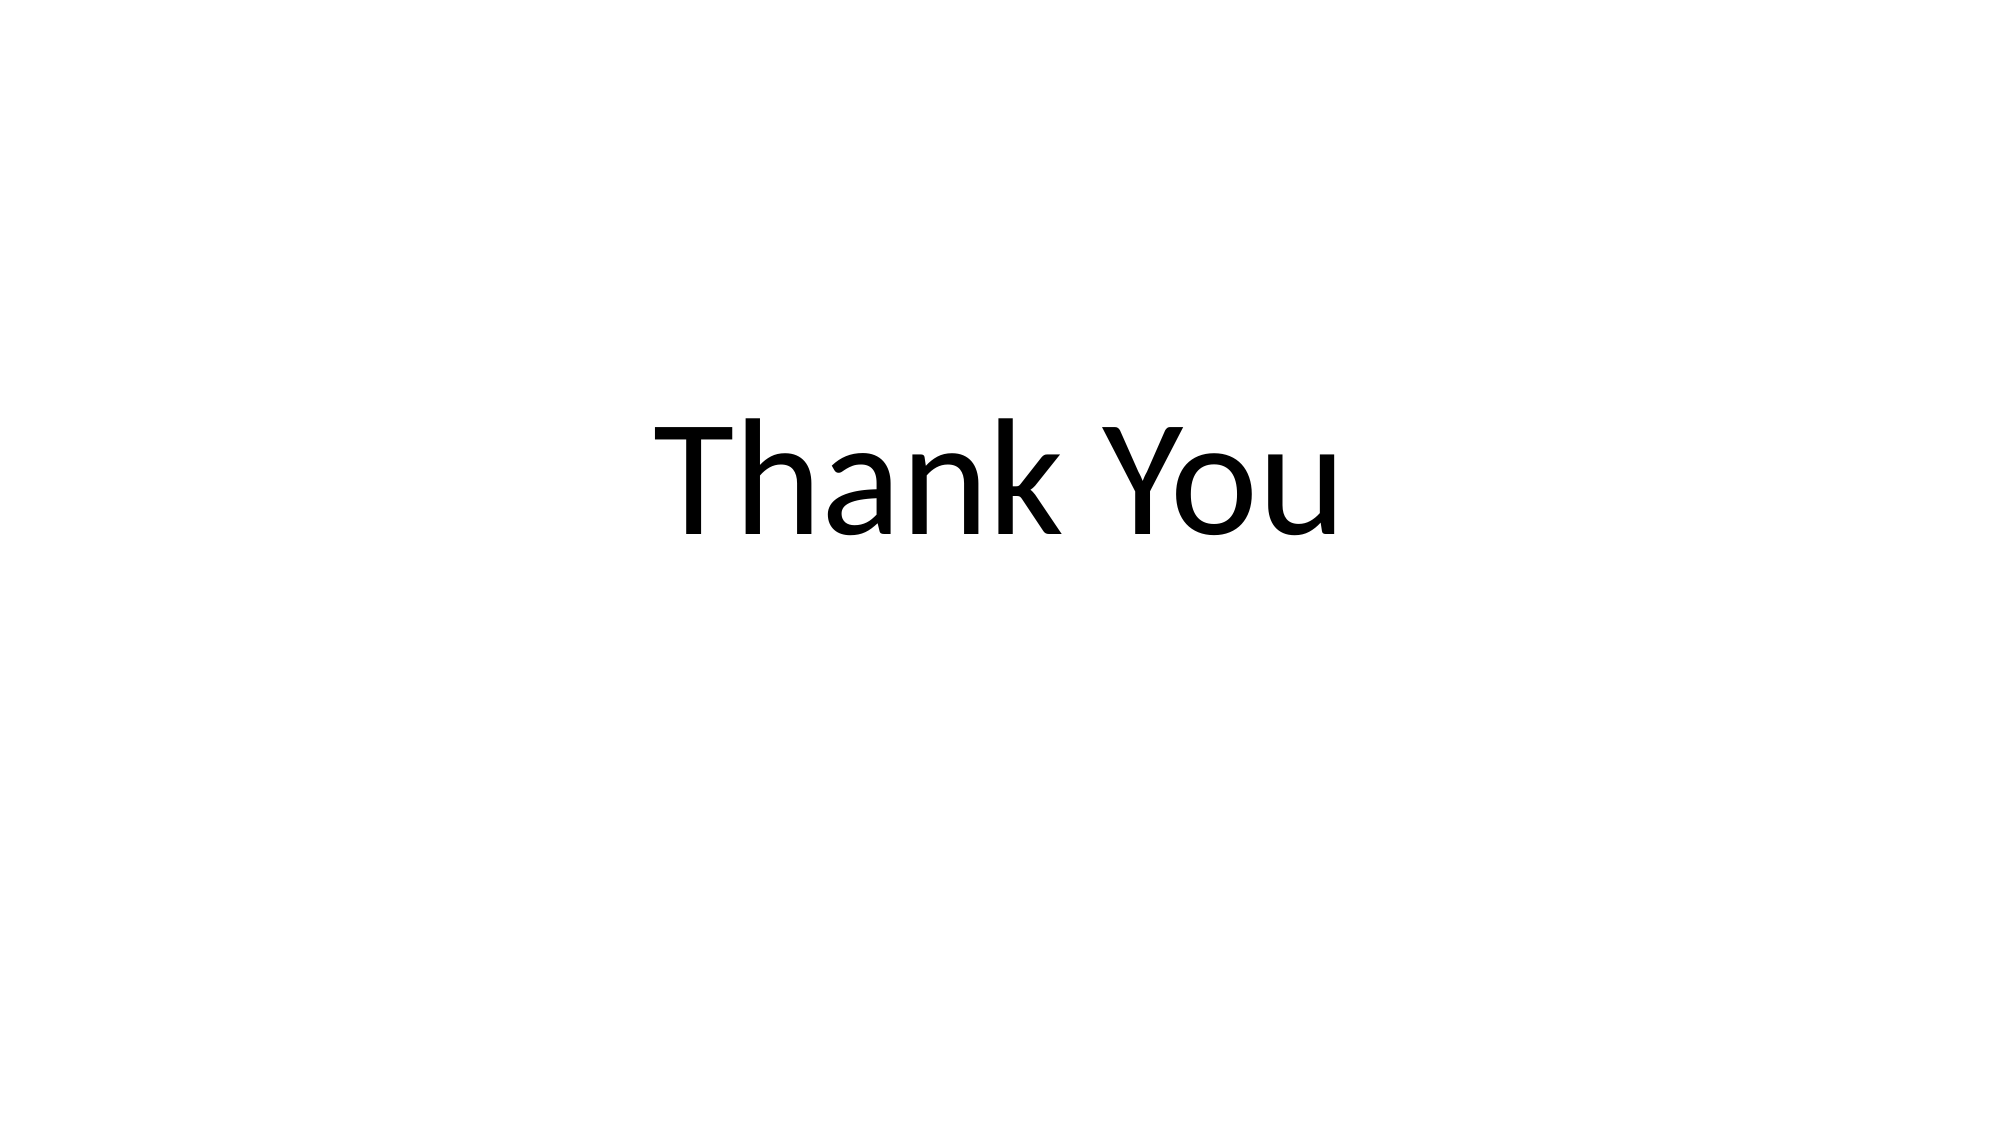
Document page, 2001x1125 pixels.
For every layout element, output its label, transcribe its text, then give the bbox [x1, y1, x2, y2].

title Thank You [249, 184, 1750, 576]
